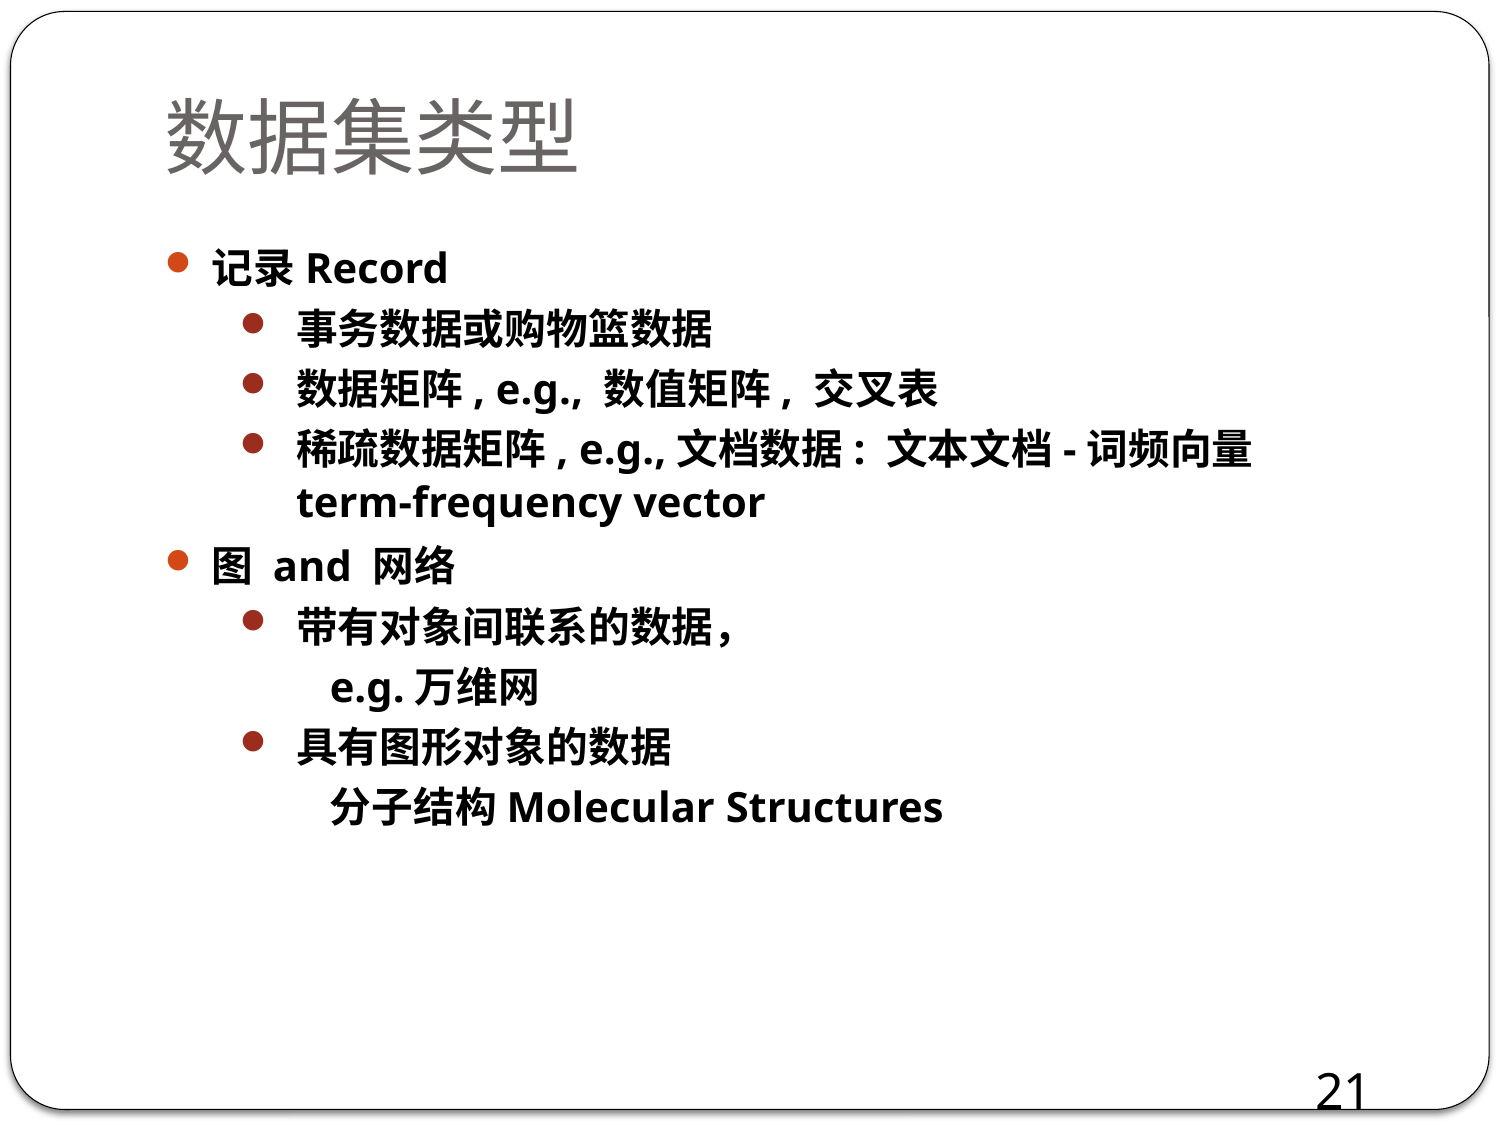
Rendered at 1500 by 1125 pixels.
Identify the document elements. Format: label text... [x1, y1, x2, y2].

slide_number 21 [1187, 1062, 1500, 1125]
text_box 记录Record 事务数据或购物篮数据 数据矩阵, e.g., 数值矩阵, 交叉表 稀疏数据矩阵, e.g.,文档数据: 文本文档-词频向量term-frequency vector 图 and 网络 带有对象间联系的数据， e.g.万维网 具有图形对象的数据 分子结构Molecular Structures [149, 232, 1369, 1088]
title 数据集类型 [150, 45, 1425, 233]
